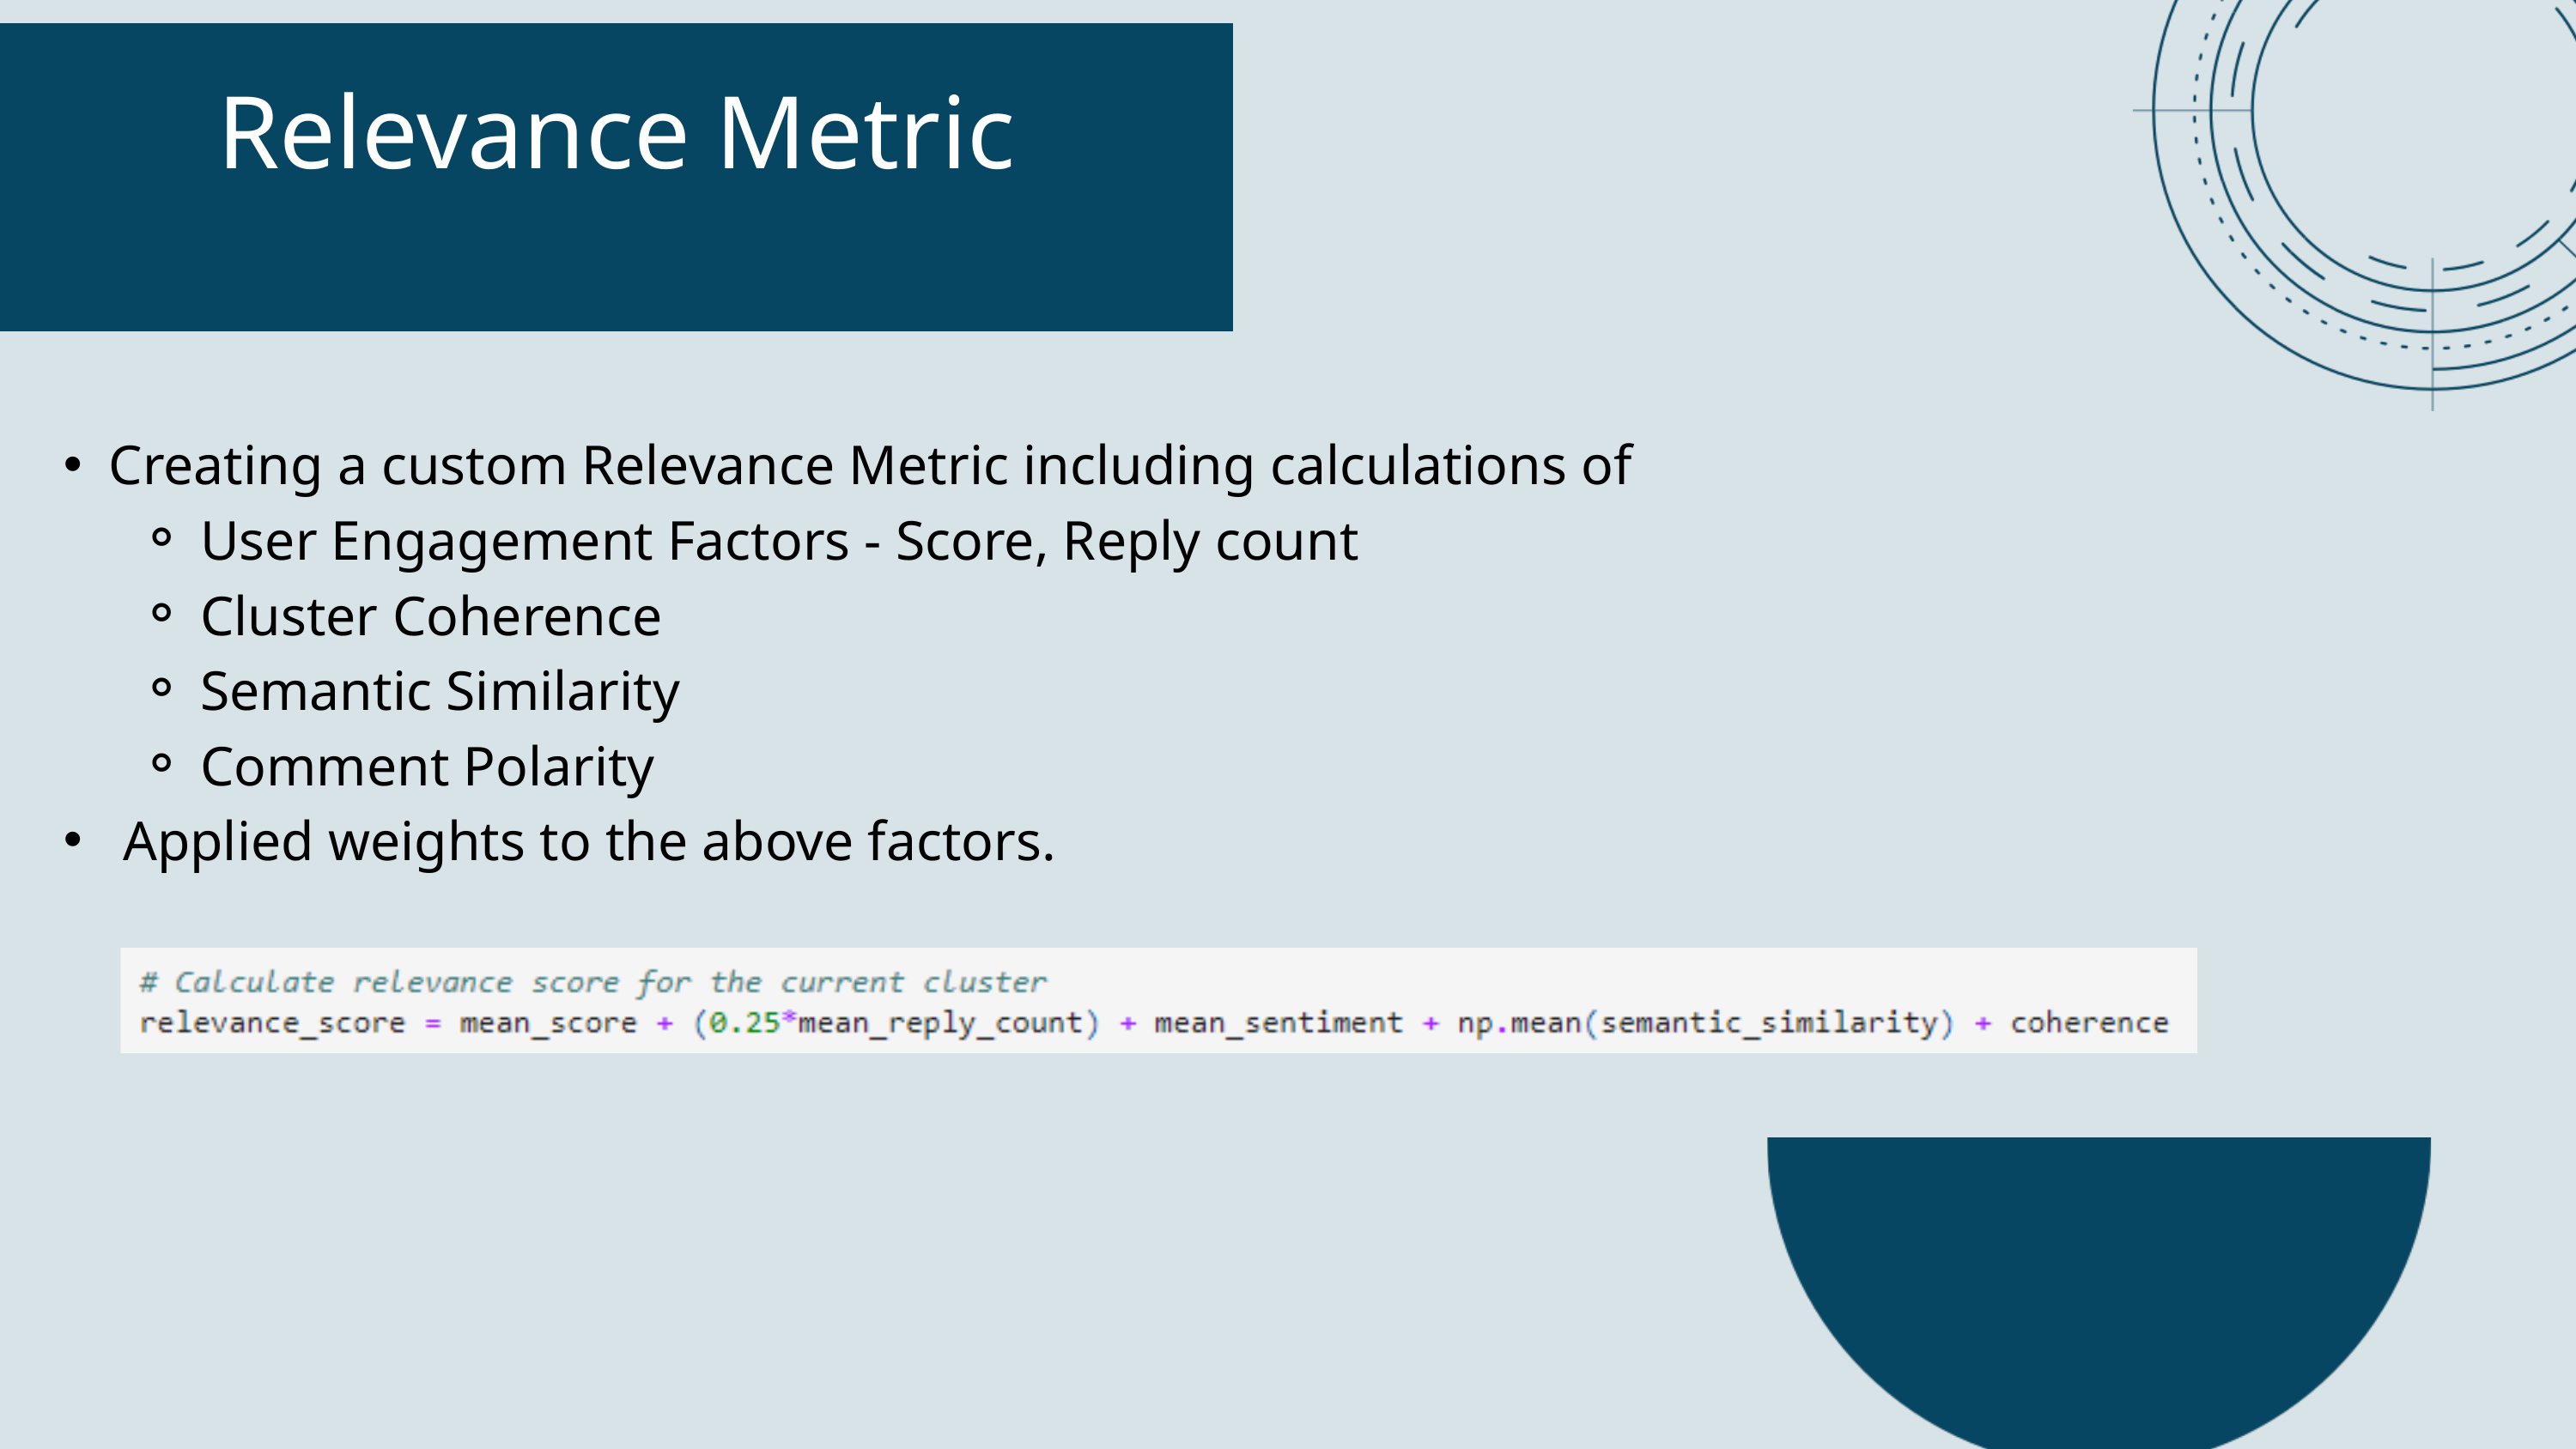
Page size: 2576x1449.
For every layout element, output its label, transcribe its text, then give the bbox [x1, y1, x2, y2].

text_box [1767, 1137, 2432, 1449]
text_box [2132, 0, 2576, 411]
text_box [0, 22, 1234, 332]
text_box Creating a custom Relevance Metric including calculations of User Engagement Factors - Score, Reply count Cluster Coherence Semantic Similarity Comment Polarity Applied weights to the above factors. [17, 420, 2432, 1172]
text_box [120, 948, 2198, 1053]
